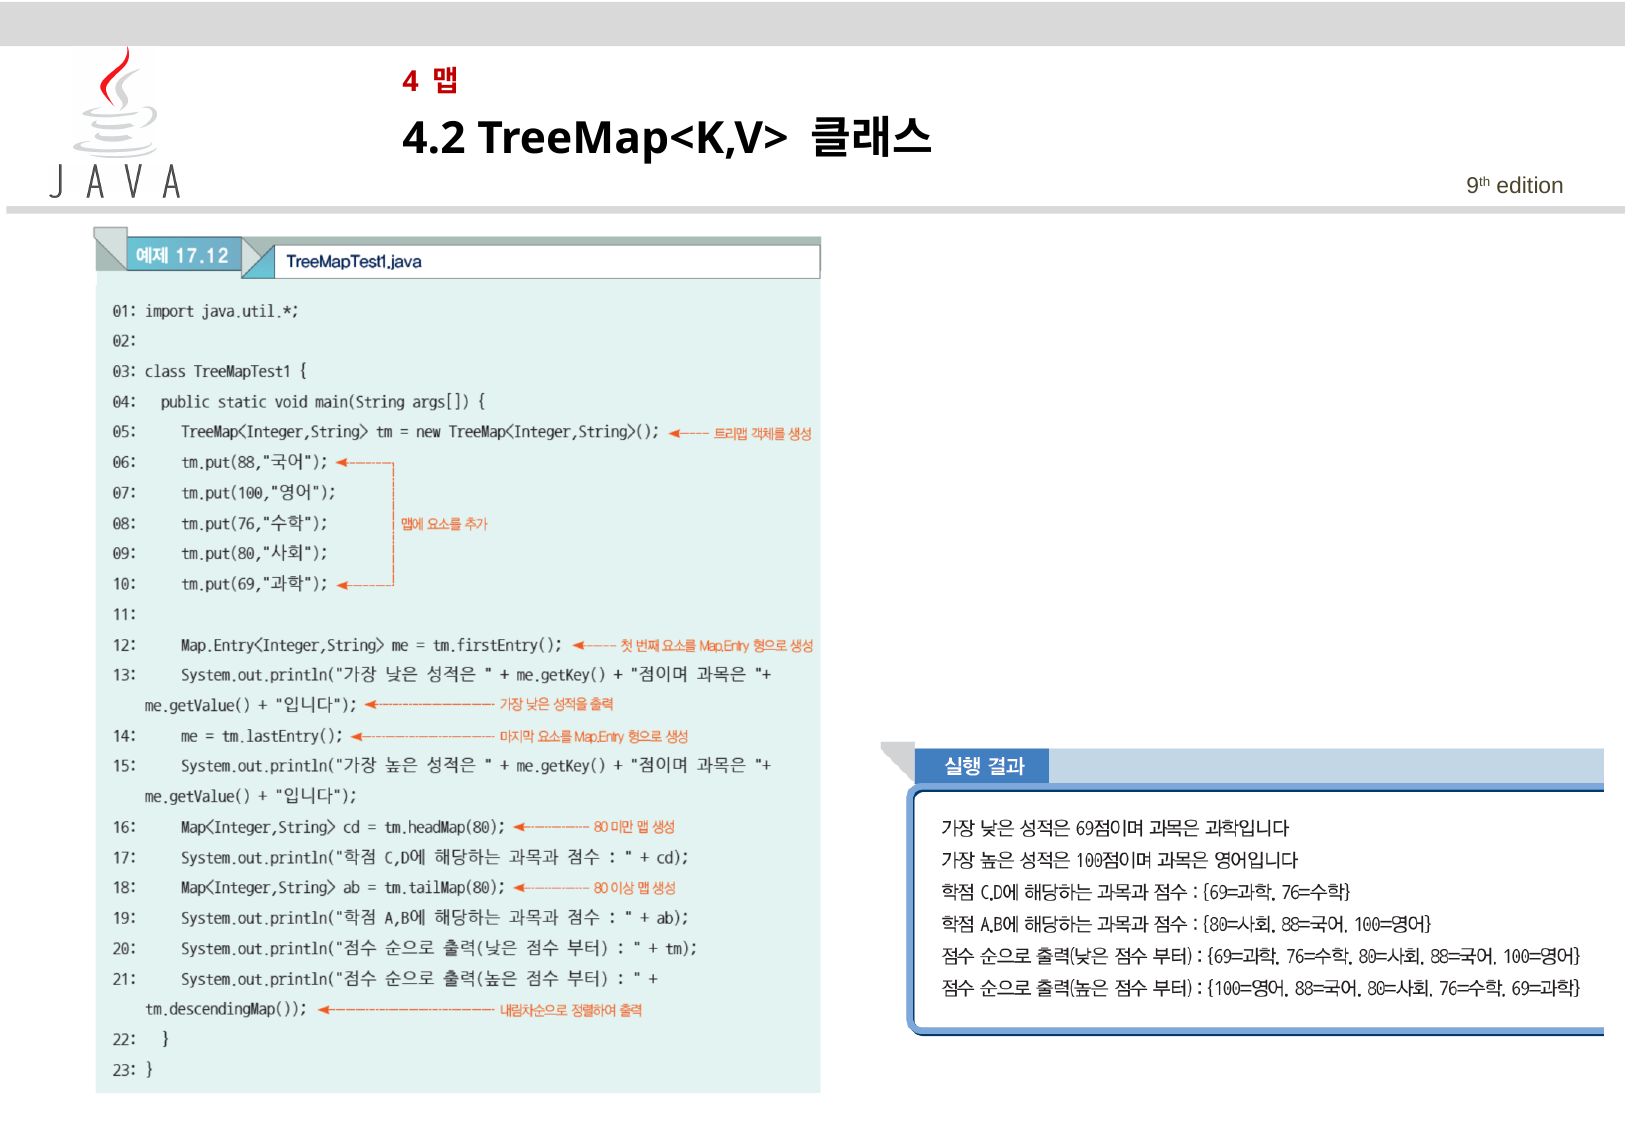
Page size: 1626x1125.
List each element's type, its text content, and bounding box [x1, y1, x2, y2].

title 4 맵 [387, 54, 1393, 105]
picture [49, 164, 180, 198]
picture [73, 46, 157, 158]
picture [87, 217, 826, 1093]
picture [868, 724, 1604, 1045]
list 4.2 TreeMap<K,V> 클래스 [387, 101, 1545, 171]
